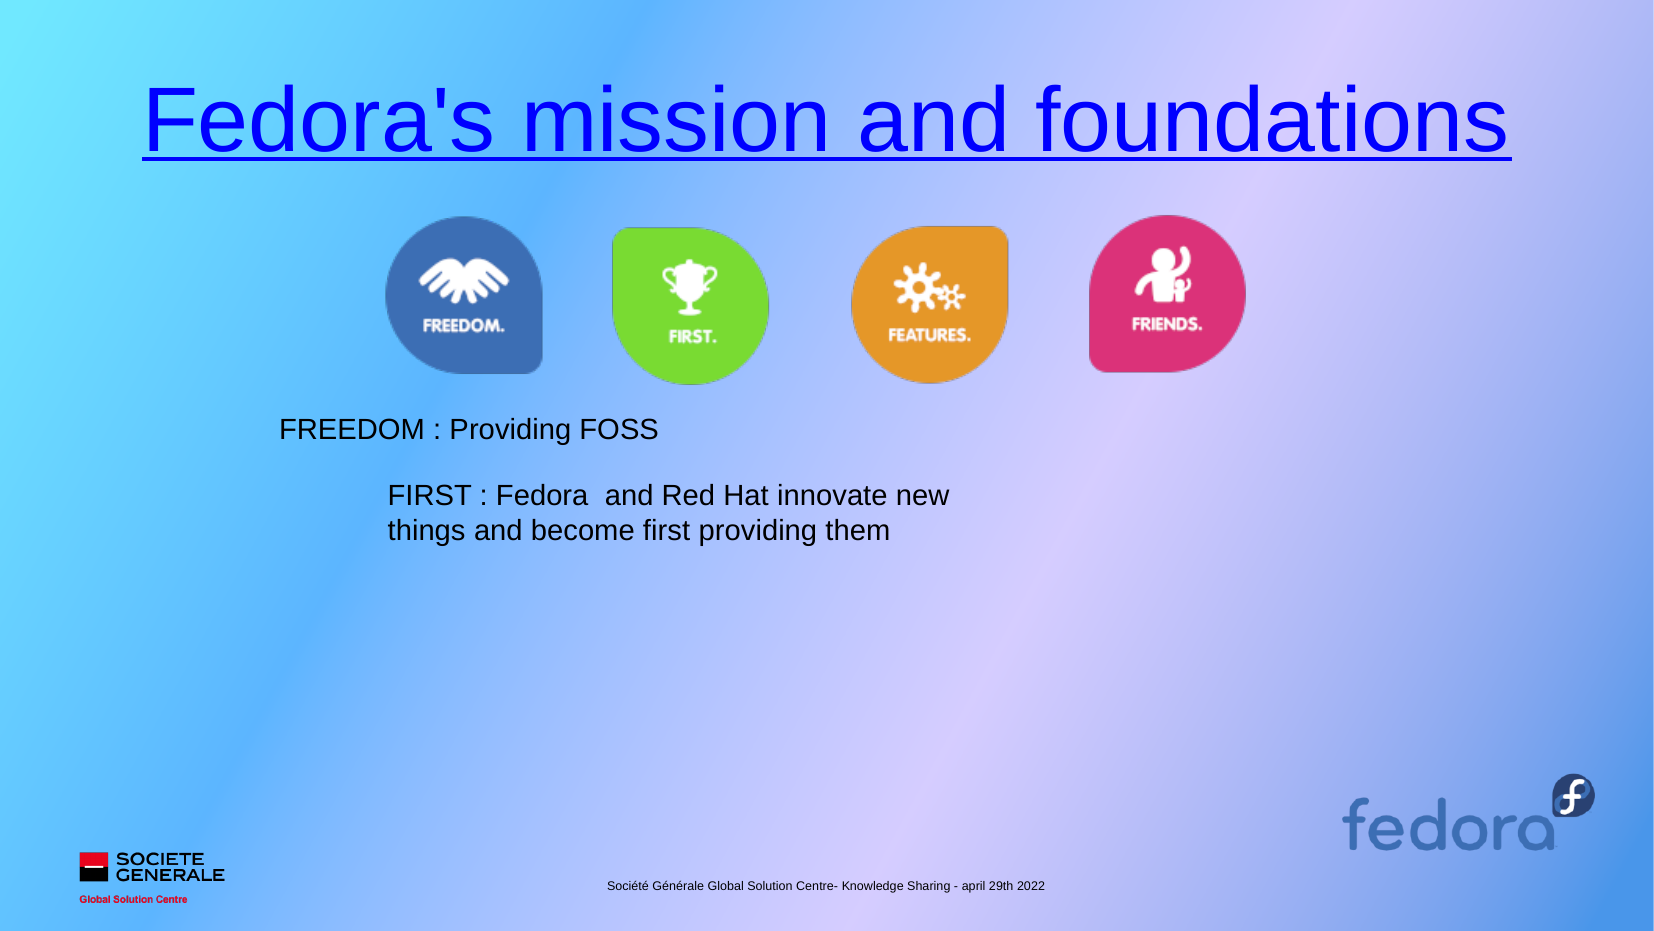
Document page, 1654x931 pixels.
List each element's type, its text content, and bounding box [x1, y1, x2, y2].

text_box Fedora's mission and foundations [82, 37, 1571, 124]
text_box Société Générale Global Solution Centre- Knowledge Sharing - april 29th 2022 [592, 870, 1062, 901]
text_box FIRST : Fedora and Red Hat innovate new things and become first providing them [372, 461, 1017, 561]
picture [0, 0, 1654, 931]
text_box [82, 124, 1571, 505]
text_box FREEDOM : Providing FOSS [264, 395, 703, 461]
